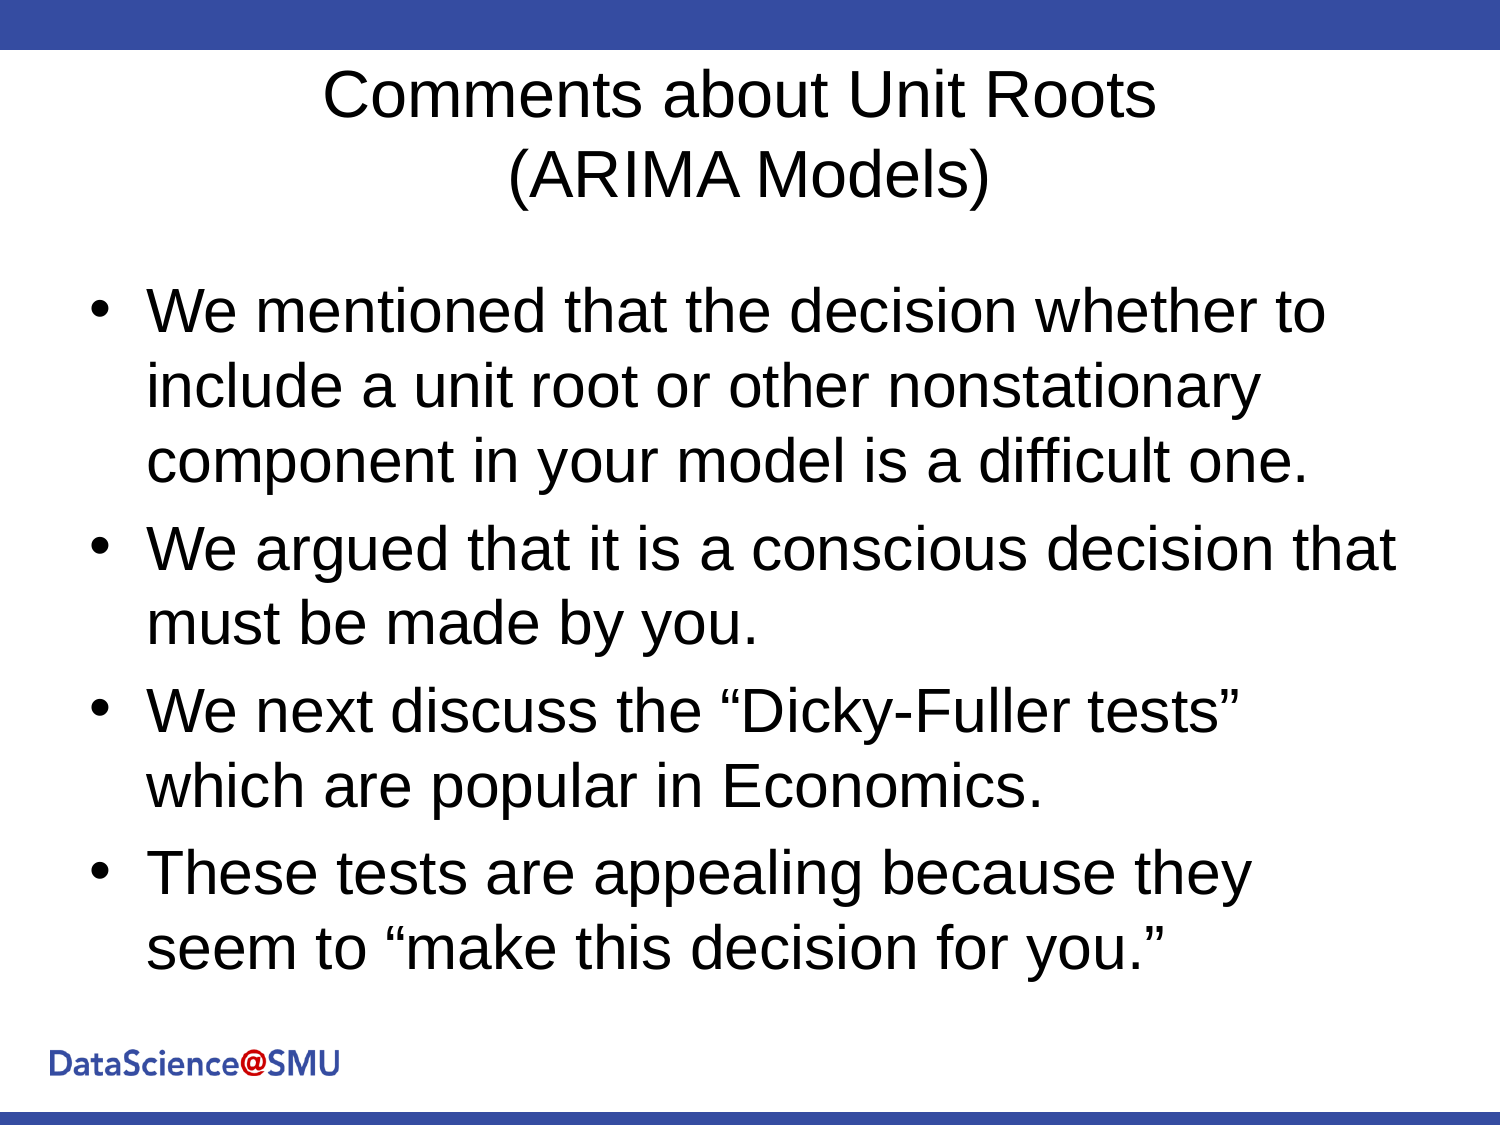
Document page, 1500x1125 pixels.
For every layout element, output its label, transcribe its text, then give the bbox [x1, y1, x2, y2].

title Comments about Unit Roots (ARIMA Models) [75, 37, 1425, 225]
text_box We mentioned that the decision whether to include a unit root or other nonstationary component in your model is a difficult one. We argued that it is a conscious decision that must be made by you. We next discuss the “Dicky-Fuller tests” which are popular in Economics. These tests are appealing because they seem to “make this decision for you.” [74, 262, 1425, 1038]
picture [50, 1049, 339, 1076]
